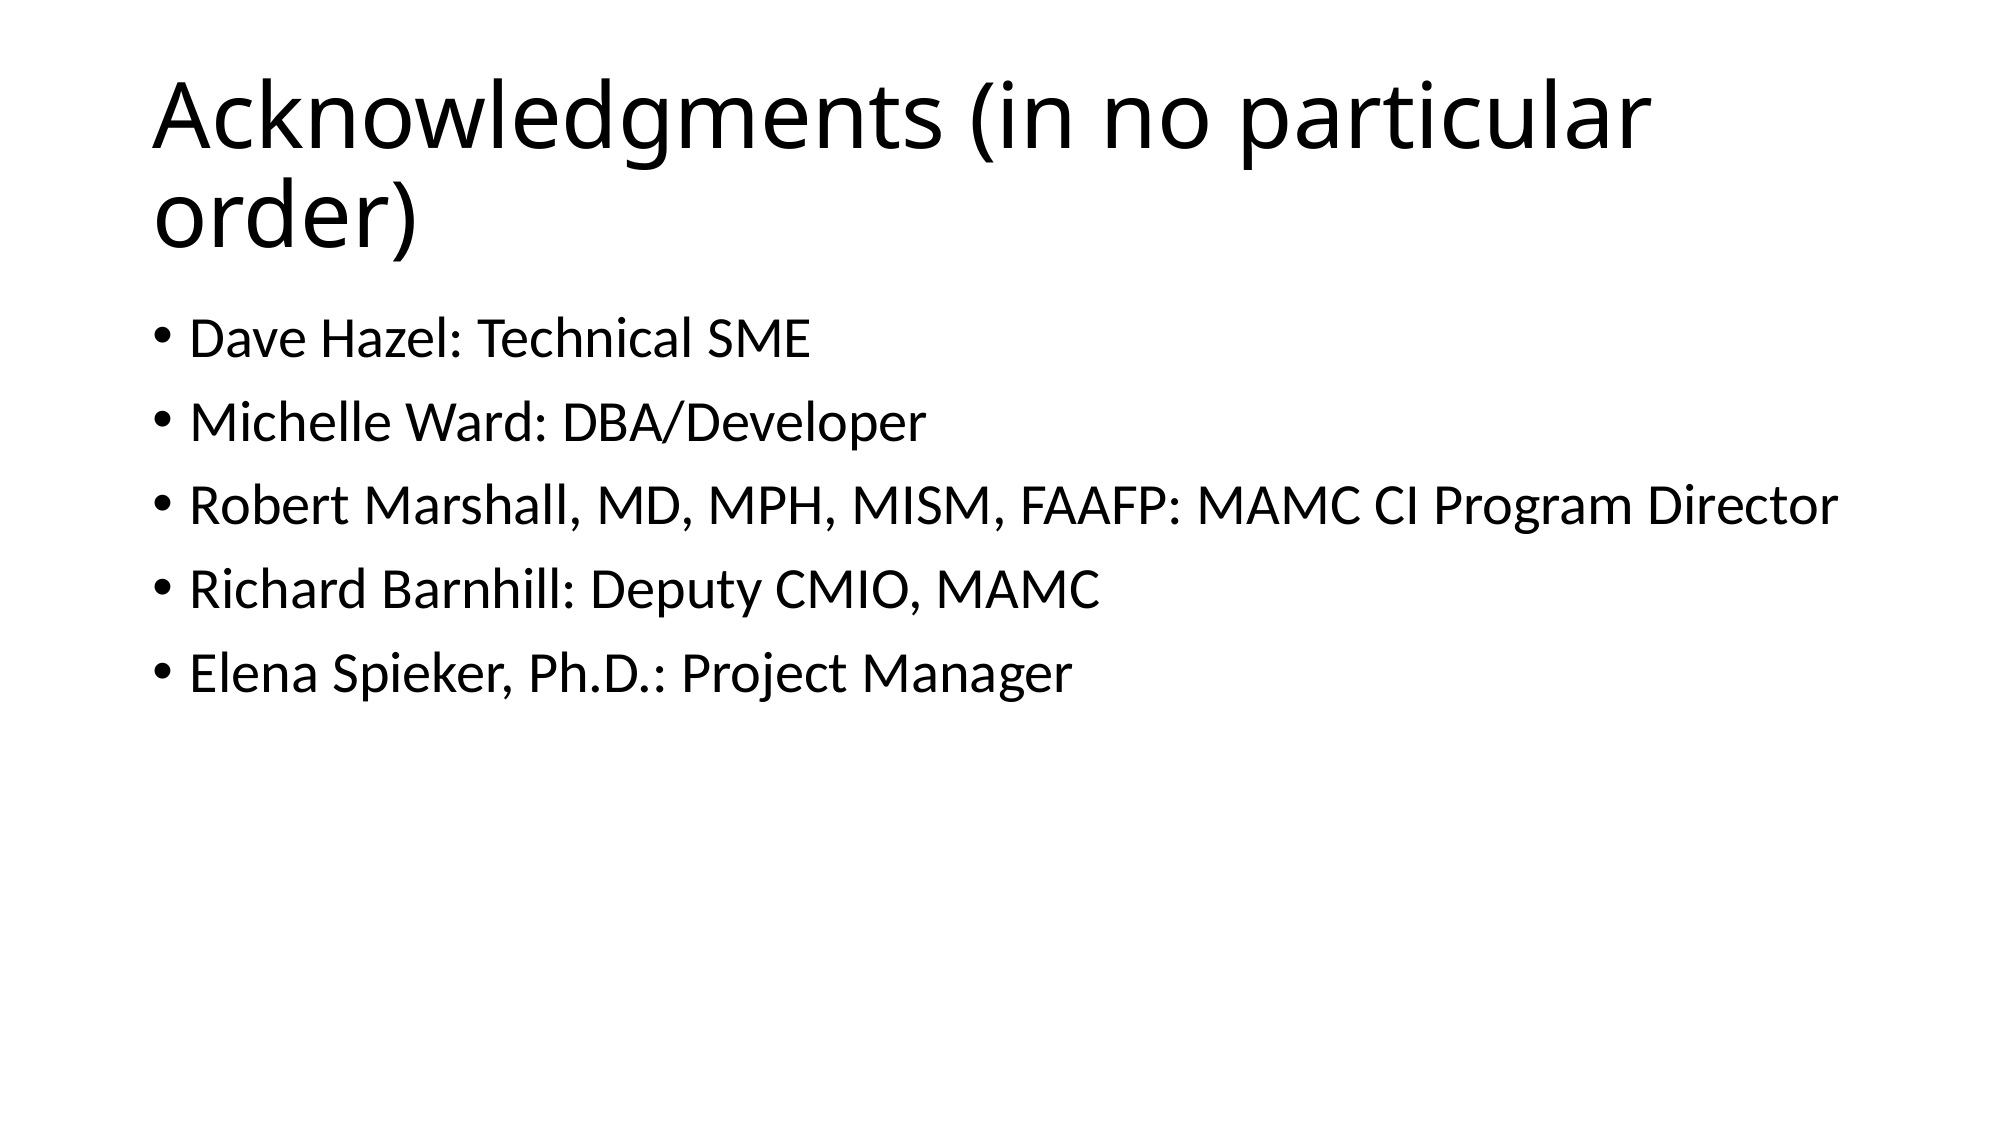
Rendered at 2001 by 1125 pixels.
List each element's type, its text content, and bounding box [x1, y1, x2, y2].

title Acknowledgments (in no particular order) [137, 59, 1863, 278]
list Dave Hazel: Technical SME Michelle Ward: DBA/Developer Robert Marshall, MD, MPH, MISM, FAAFP: MAMC CI Program Director Richard Barnhill: Deputy CMIO, MAMC Elena Spieker, Ph.D.: Project Manager [137, 299, 1863, 1014]
